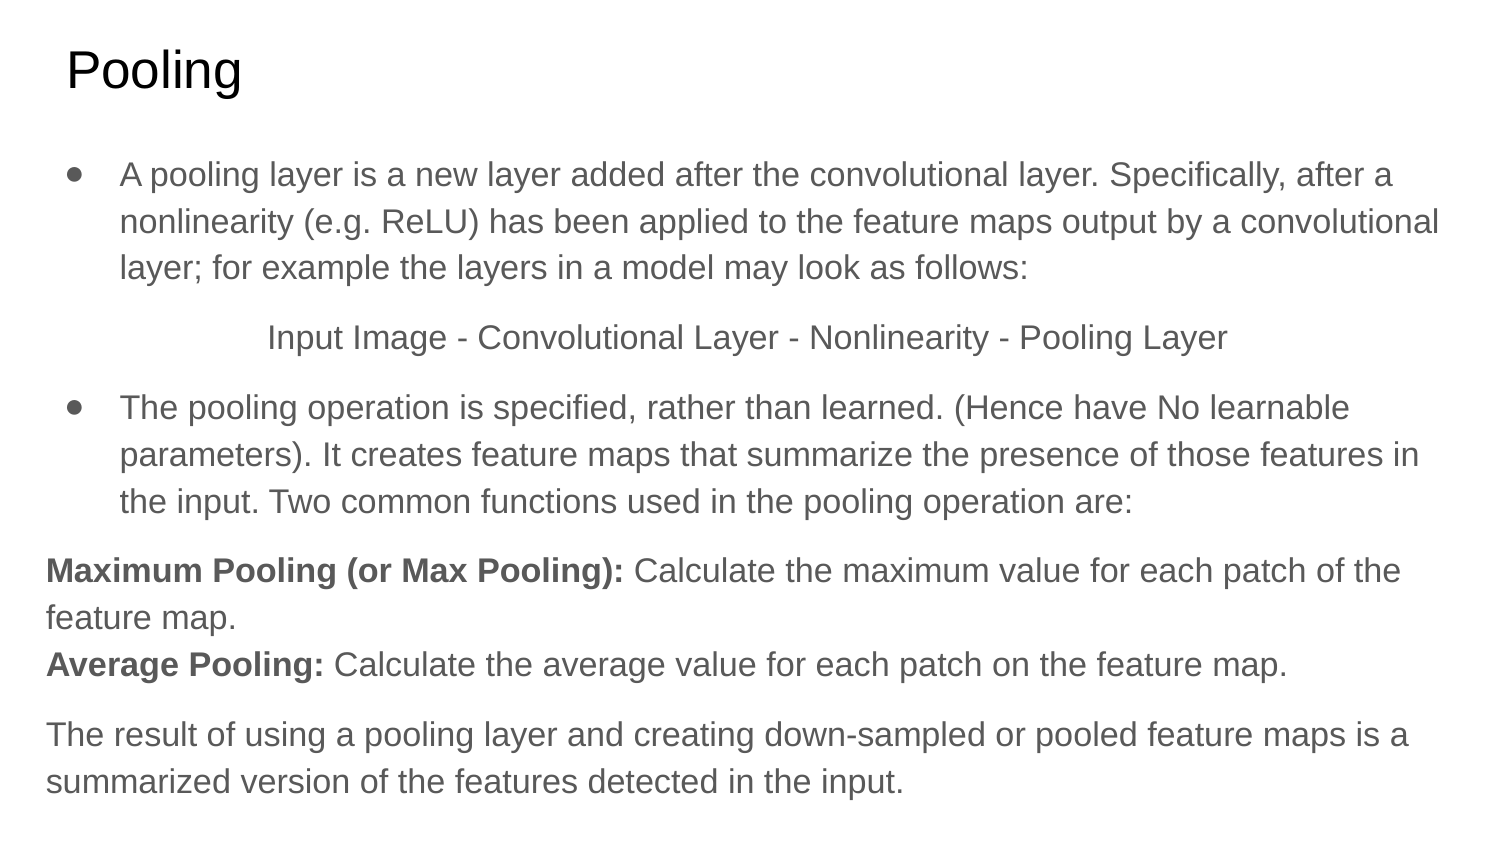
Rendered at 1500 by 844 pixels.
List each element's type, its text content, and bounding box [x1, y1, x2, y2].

list A pooling layer is a new layer added after the convolutional layer. Specifically, after a nonlinearity (e.g. ReLU) has been applied to the feature maps output by a convolutional layer; for example the layers in a model may look as follows: Input Image - Convolutional Layer - Nonlinearity - Pooling Layer The pooling operation is specified, rather than learned. (Hence have No learnable parameters). It creates feature maps that summarize the presence of those features in the input. Two common functions used in the pooling operation are: Maximum Pooling (or Max Pooling): Calculate the maximum value for each patch of the feature map. Average Pooling: Calculate the average value for each patch on the feature map. The result of using a pooling layer and creating down-sampled or pooled feature maps is a summarized version of the features detected in the input. [30, 130, 1466, 819]
title Pooling [51, 20, 1449, 115]
